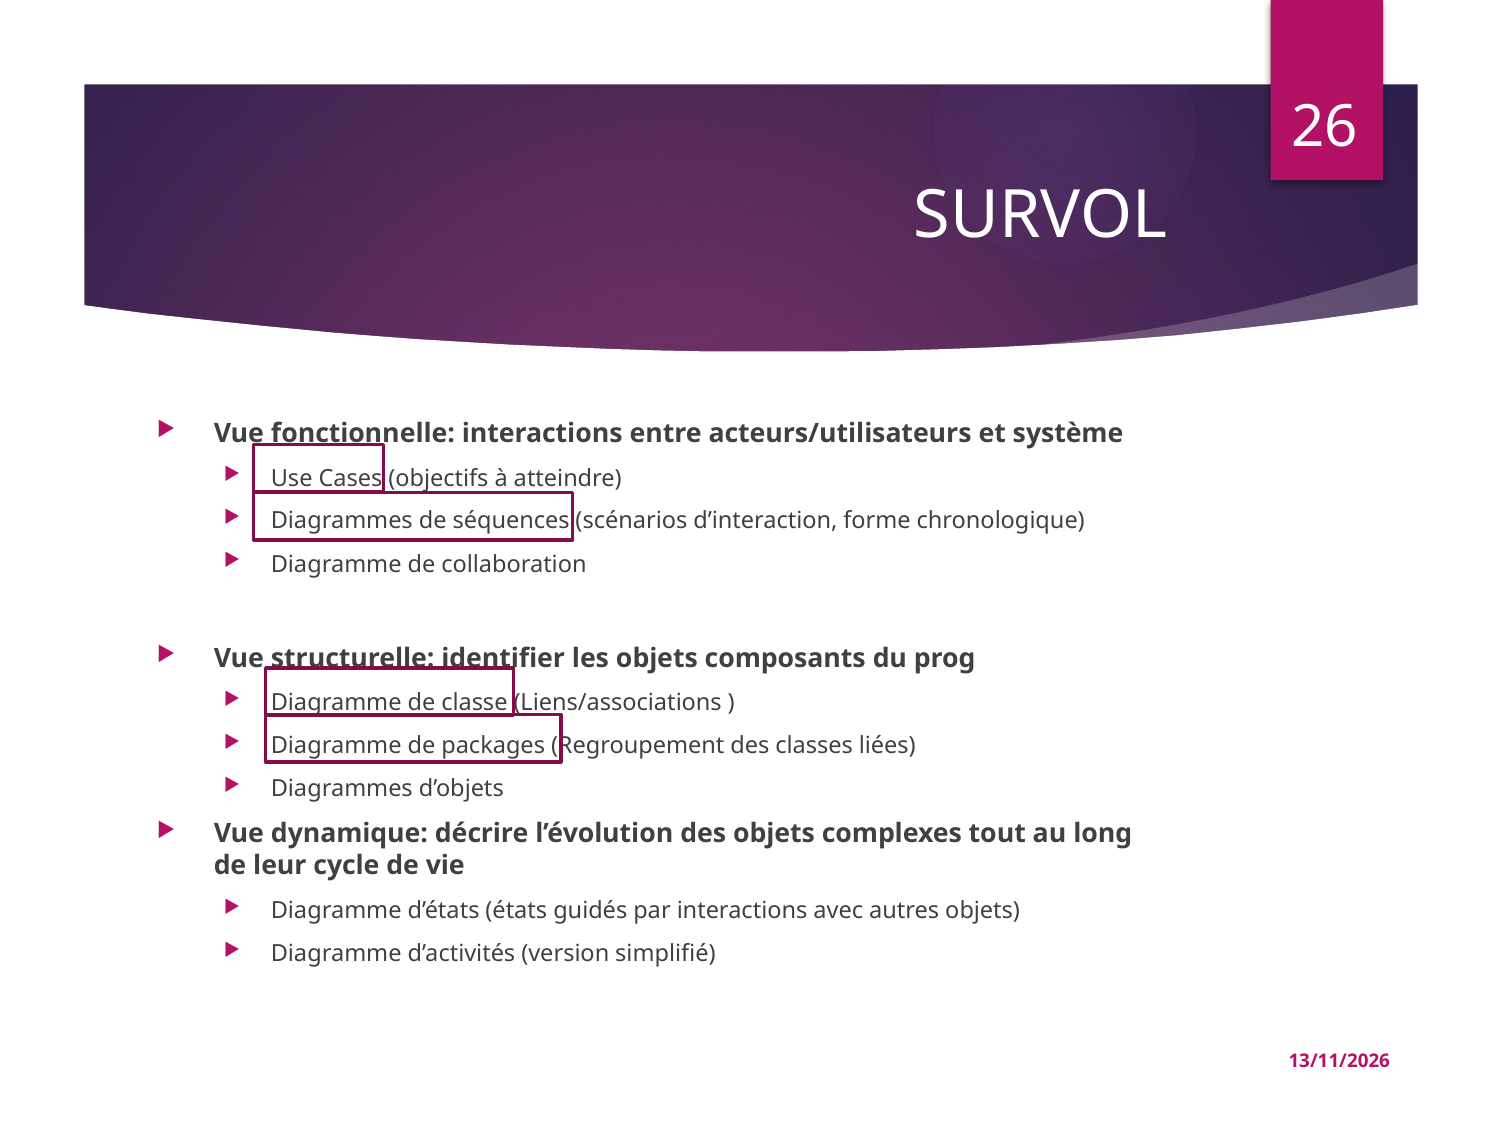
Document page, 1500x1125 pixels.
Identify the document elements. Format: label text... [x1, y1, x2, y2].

text_box [252, 491, 574, 542]
text_box [264, 666, 515, 713]
list Vue fonctionnelle: interactions entre acteurs/utilisateurs et système Use Cases (objectifs à atteindre) Diagrammes de séquences (scénarios d’interaction, forme chronologique) Diagramme de collaboration Vue structurelle: identifier les objets composants du prog Diagramme de classe (Liens/associations ) Diagramme de packages (Regroupement des classes liées) Diagrammes d’objets Vue dynamique: décrire l’évolution des objets complexes tout au long de leur cycle de vie Diagramme d’états (états guidés par interactions avec autres objets) Diagramme d’activités (version simplifié) [141, 408, 1183, 988]
text_box [264, 713, 563, 764]
slide_number 26 [1259, 48, 1390, 175]
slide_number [1242, 1044, 1405, 1082]
text_box [252, 443, 385, 491]
title SURVOL [142, 152, 1183, 269]
